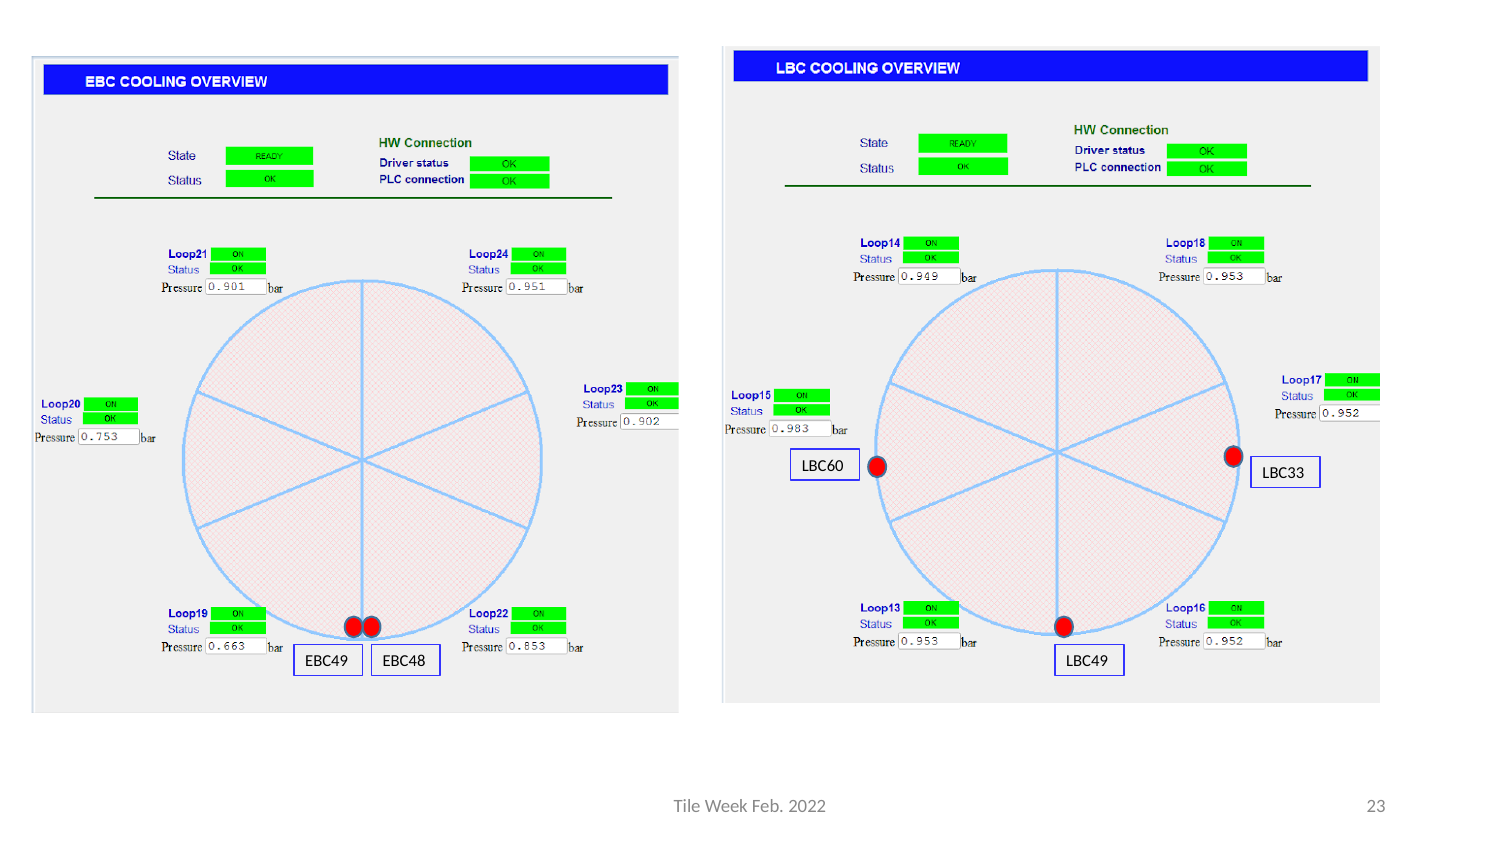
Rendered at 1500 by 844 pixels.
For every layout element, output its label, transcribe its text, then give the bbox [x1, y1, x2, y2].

slide_number ‹#› [1059, 782, 1397, 827]
footer Tile Week Feb. 2022 [496, 782, 1004, 827]
picture [721, 45, 1381, 703]
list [31, 56, 679, 713]
